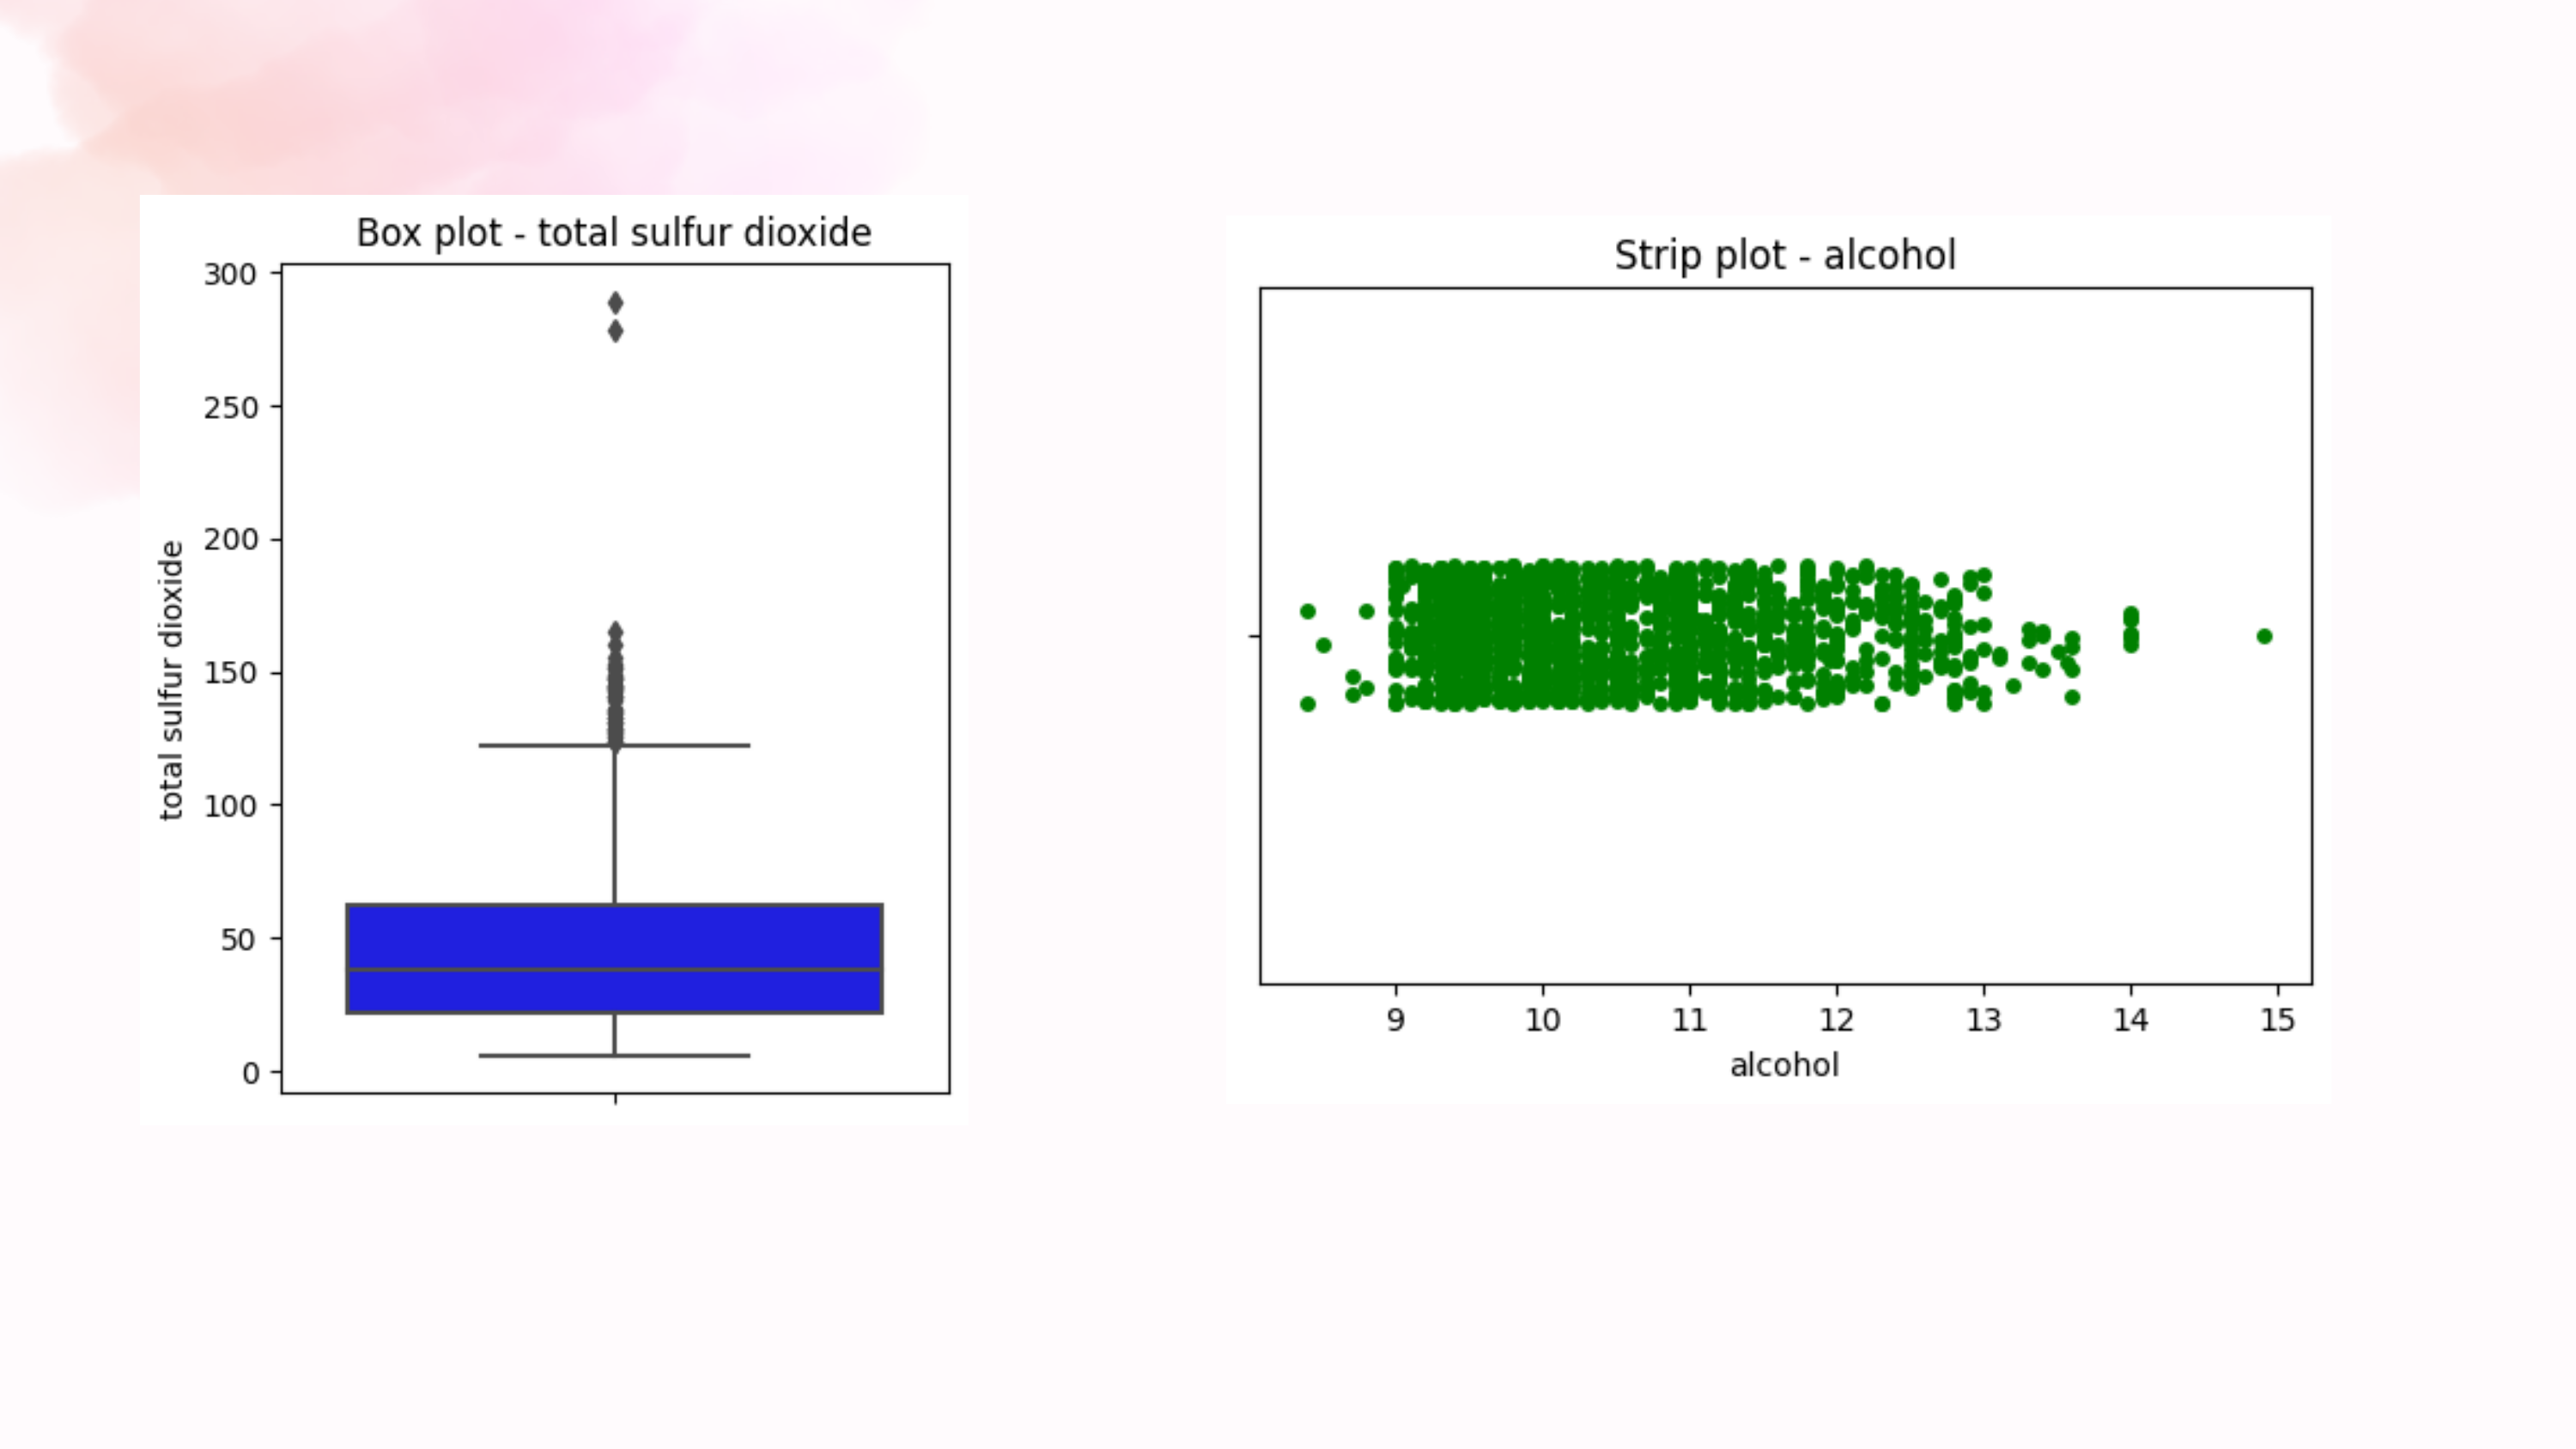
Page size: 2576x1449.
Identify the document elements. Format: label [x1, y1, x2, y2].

text_box [1226, 215, 2332, 1105]
text_box [0, 0, 969, 709]
text_box [139, 195, 969, 1125]
